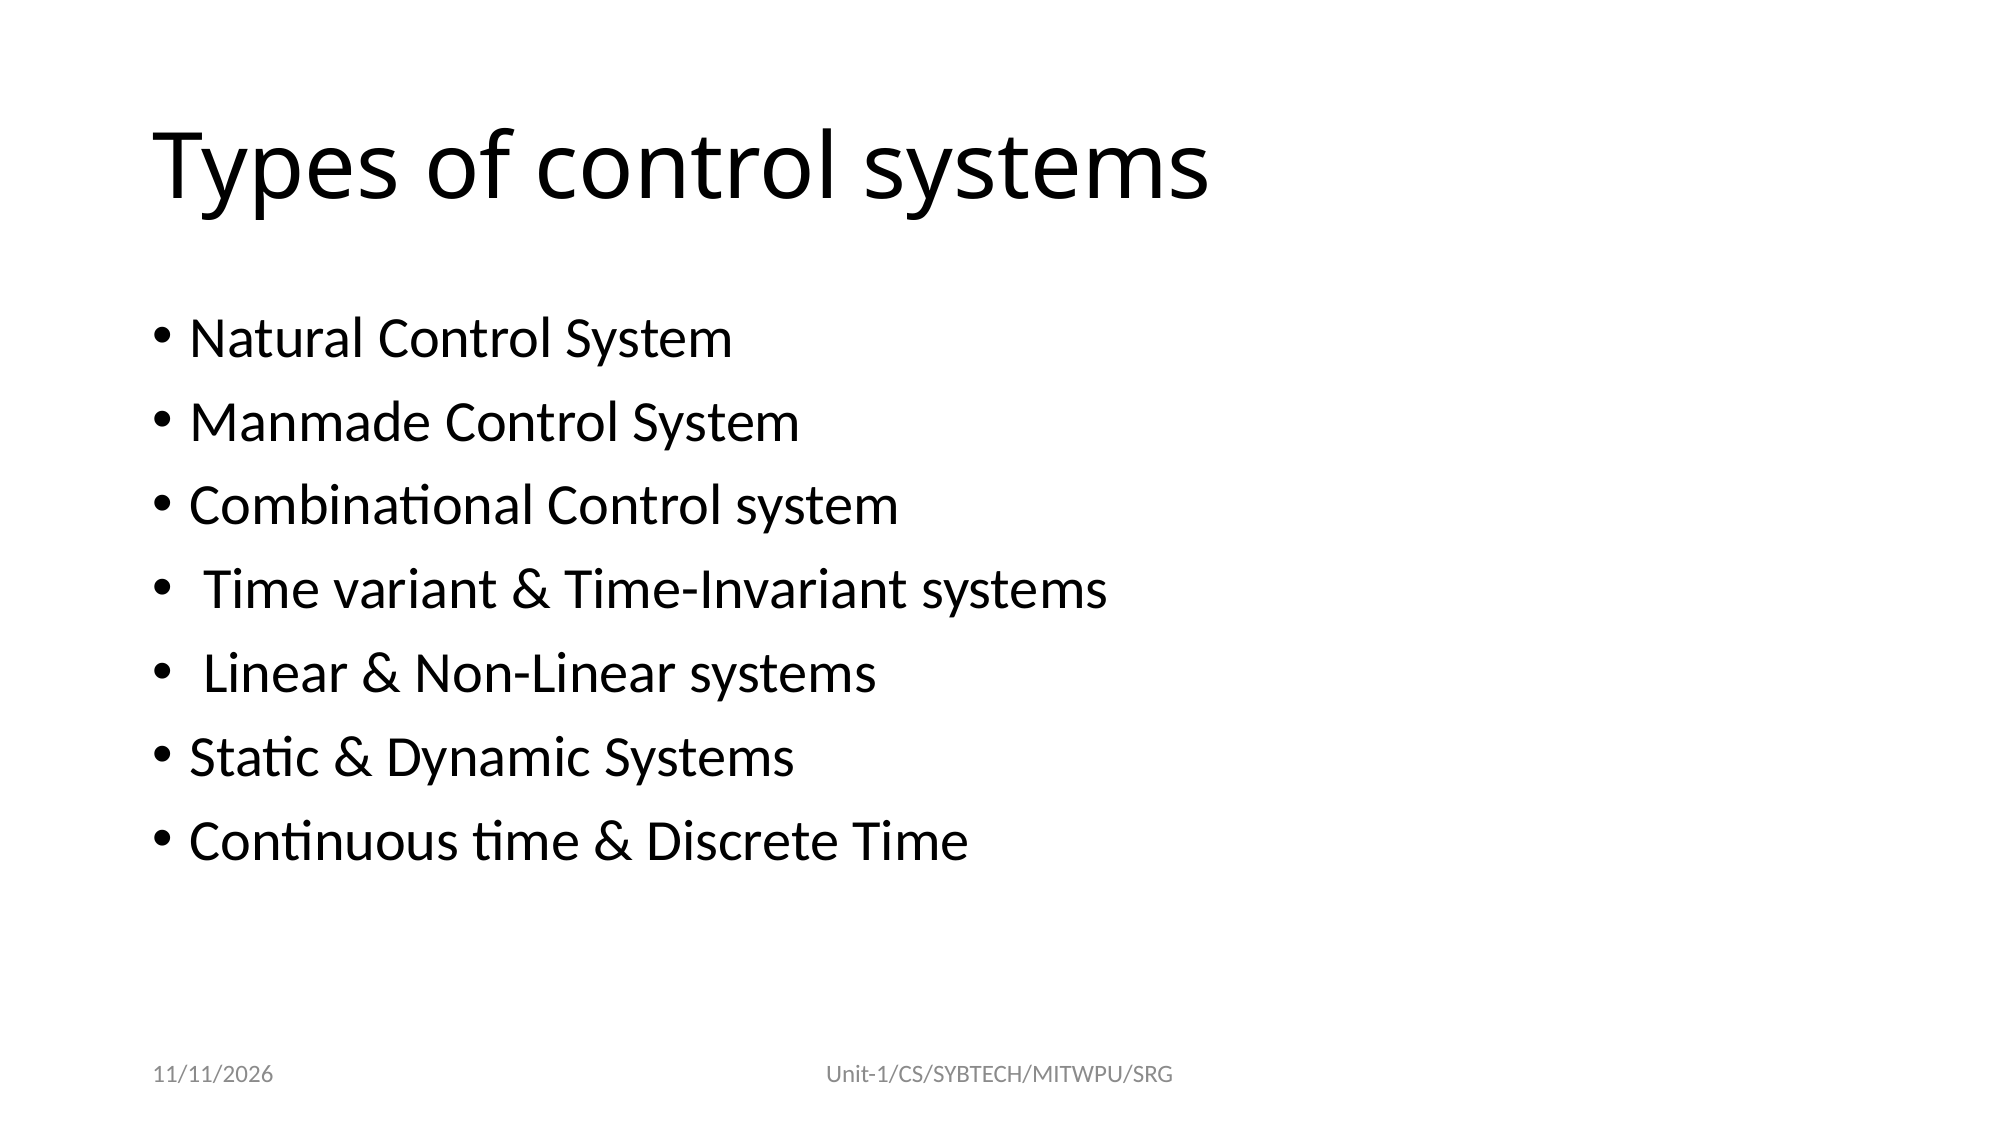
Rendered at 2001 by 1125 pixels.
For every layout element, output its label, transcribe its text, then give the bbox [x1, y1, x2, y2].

list Natural Control System Manmade Control System Combinational Control system Time variant & Time-Invariant systems Linear & Non-Linear systems Static & Dynamic Systems Continuous time & Discrete Time [137, 299, 1863, 1014]
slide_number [137, 1042, 588, 1103]
footer Unit-1/CS/SYBTECH/MITWPU/SRG [662, 1042, 1338, 1103]
title Types of control systems [137, 59, 1863, 278]
